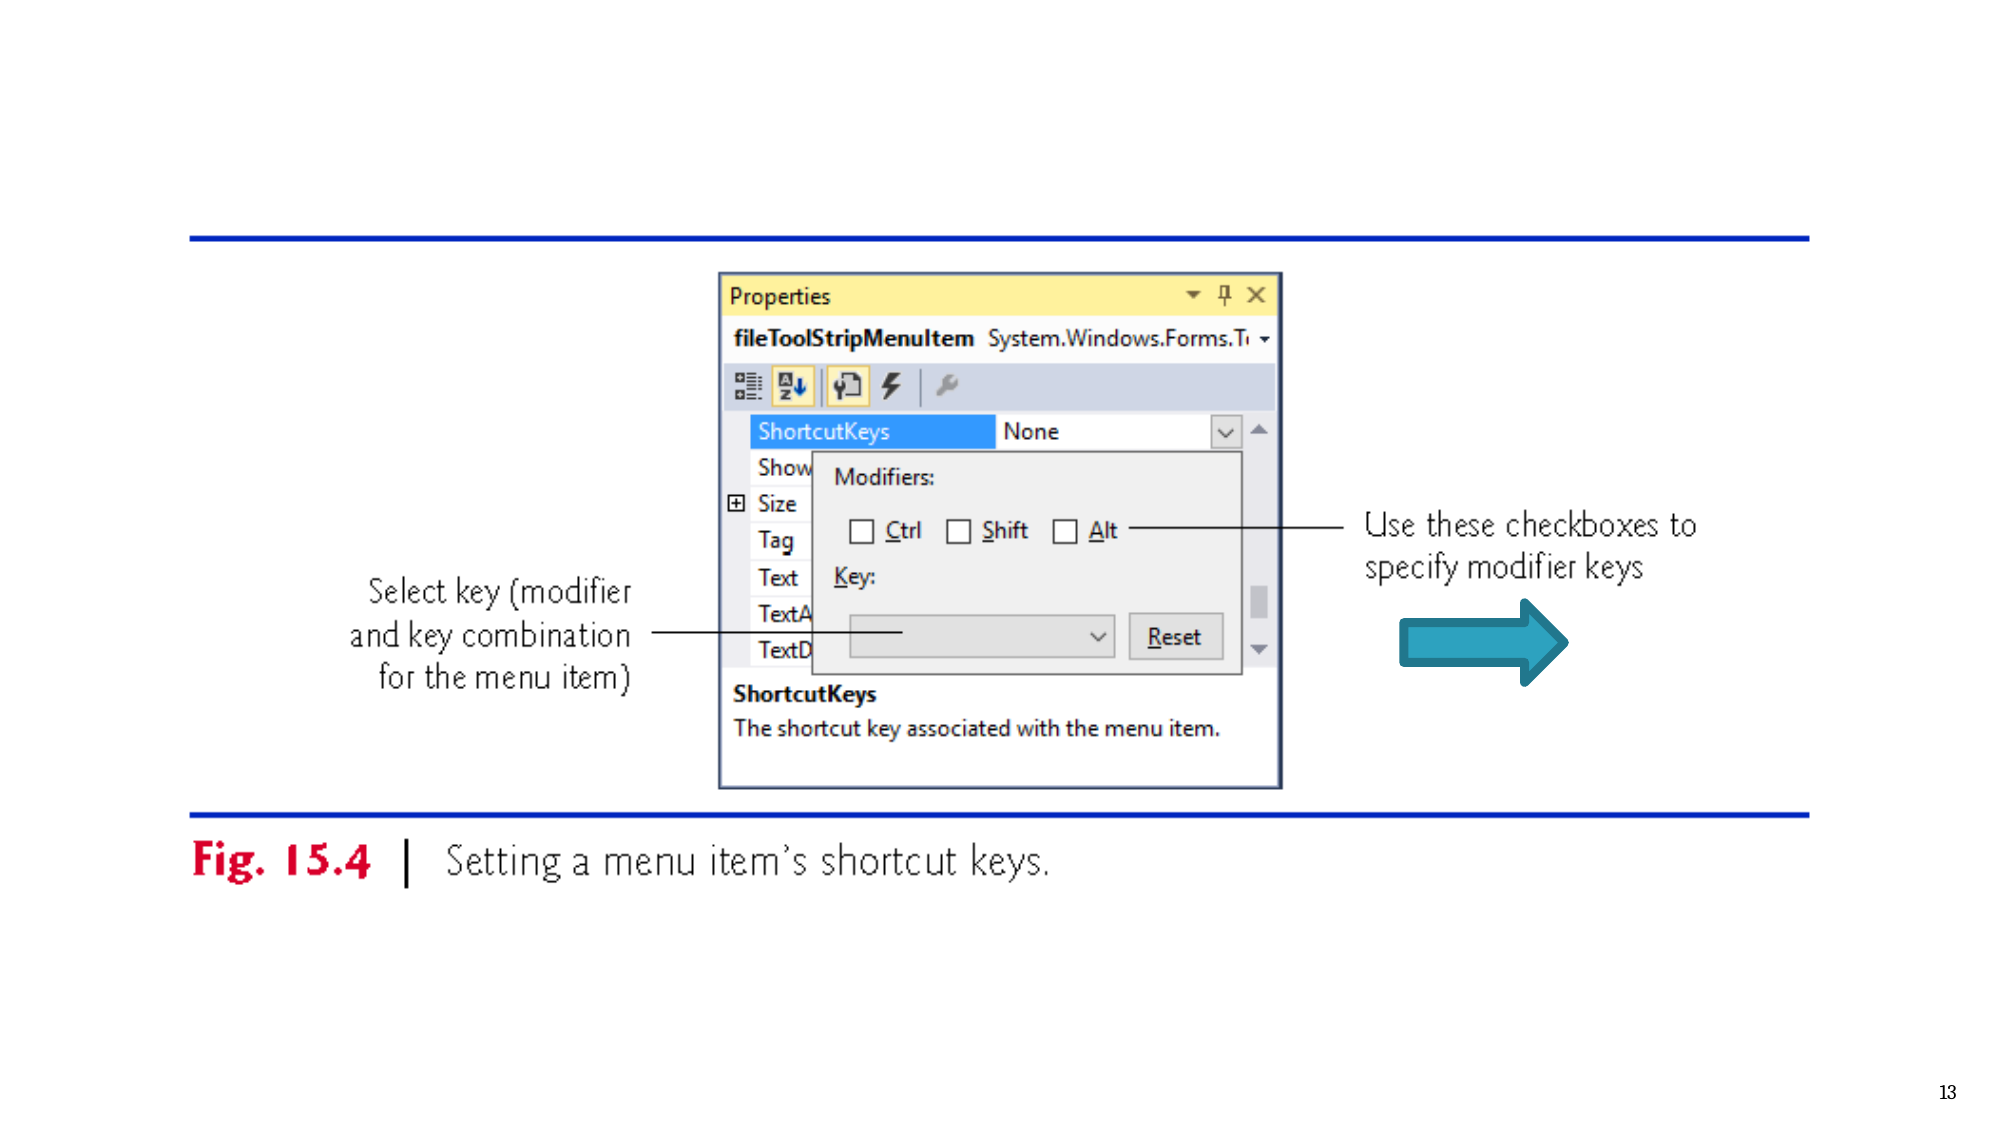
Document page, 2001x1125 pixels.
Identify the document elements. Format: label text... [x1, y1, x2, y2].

slide_number 13 [1891, 1091, 1972, 1112]
picture [0, 46, 2000, 1079]
